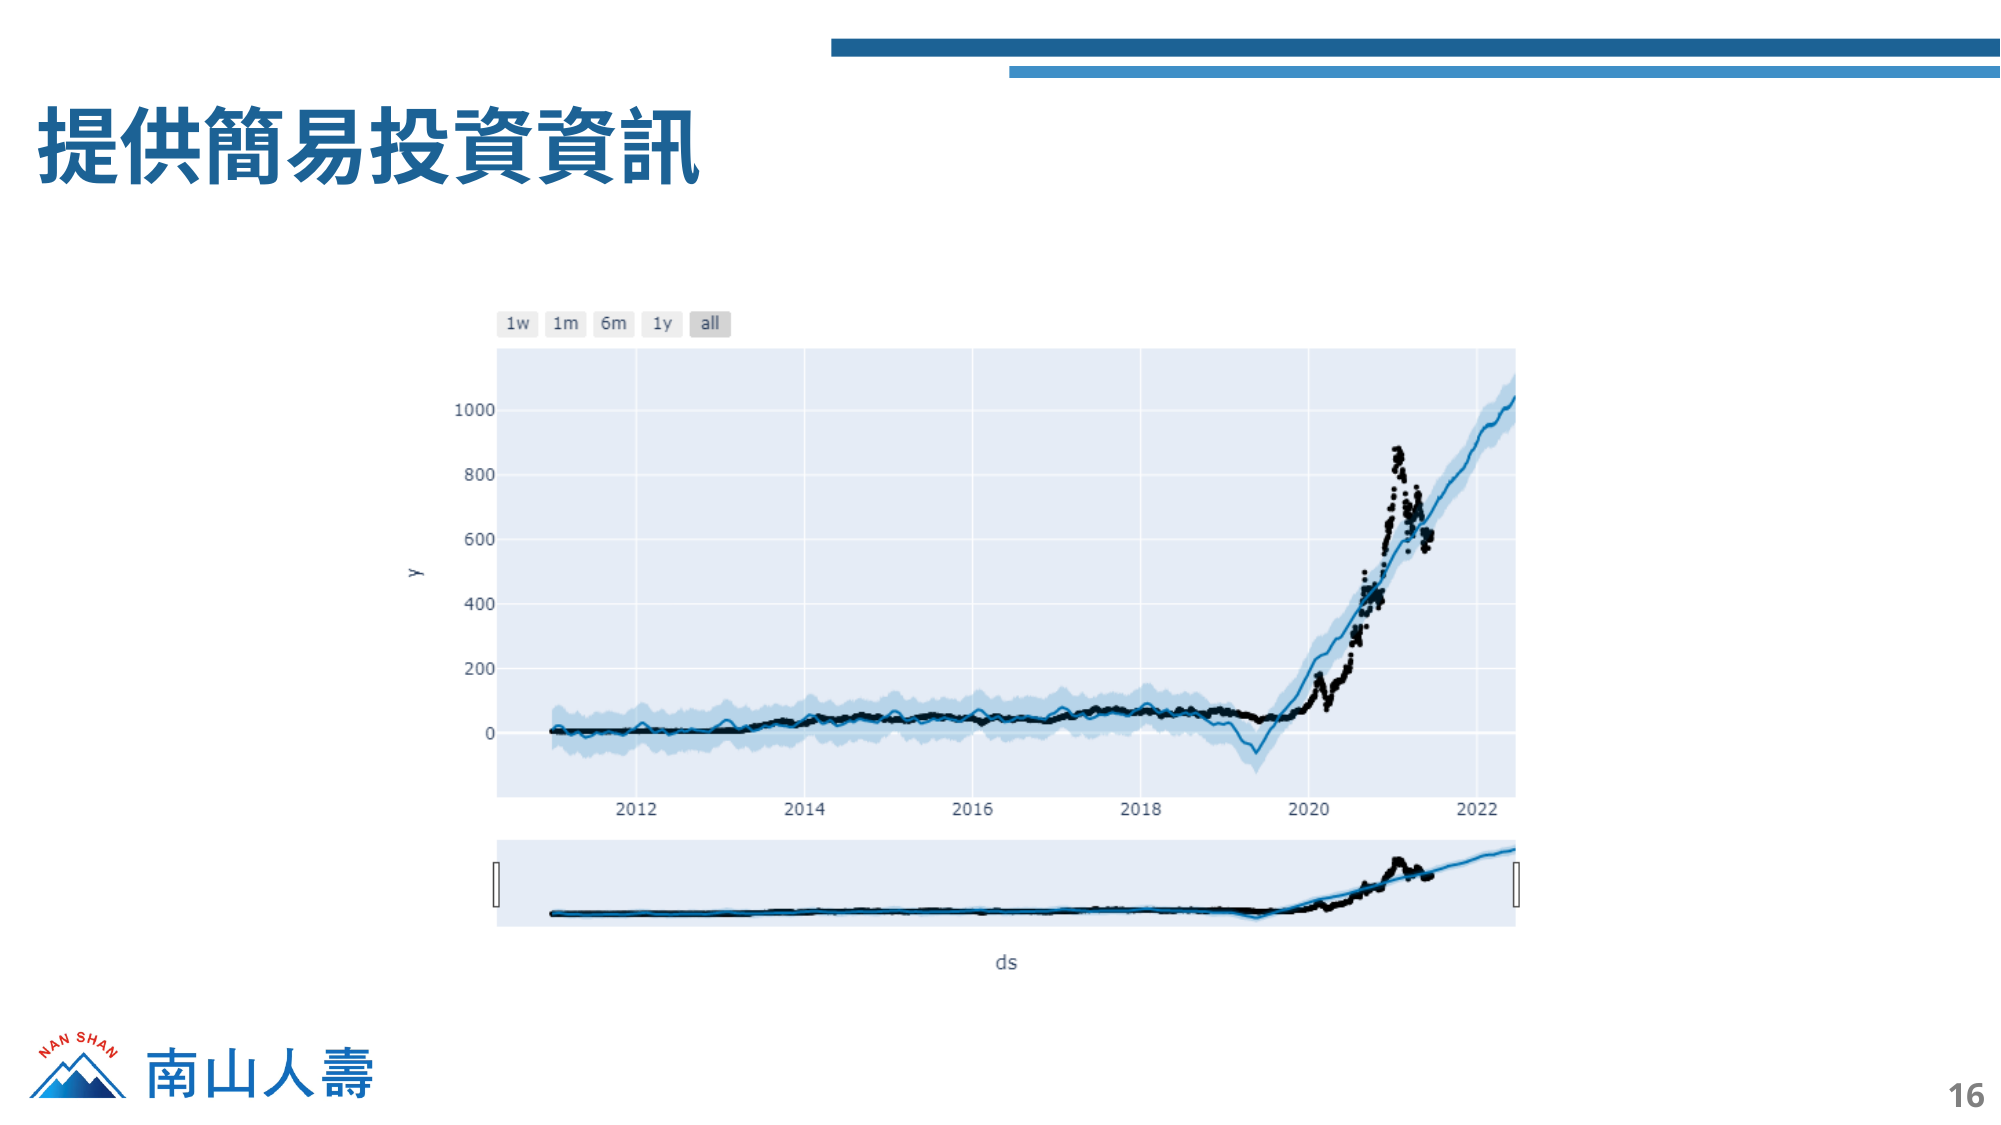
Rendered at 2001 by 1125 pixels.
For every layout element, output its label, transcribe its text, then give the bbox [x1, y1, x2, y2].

text_box 提供簡易投資資訊 [21, 86, 1495, 202]
text_box [830, 37, 2000, 58]
picture [21, 211, 1626, 1107]
text_box 16 [1549, 1066, 2000, 1125]
text_box [1008, 65, 2000, 79]
